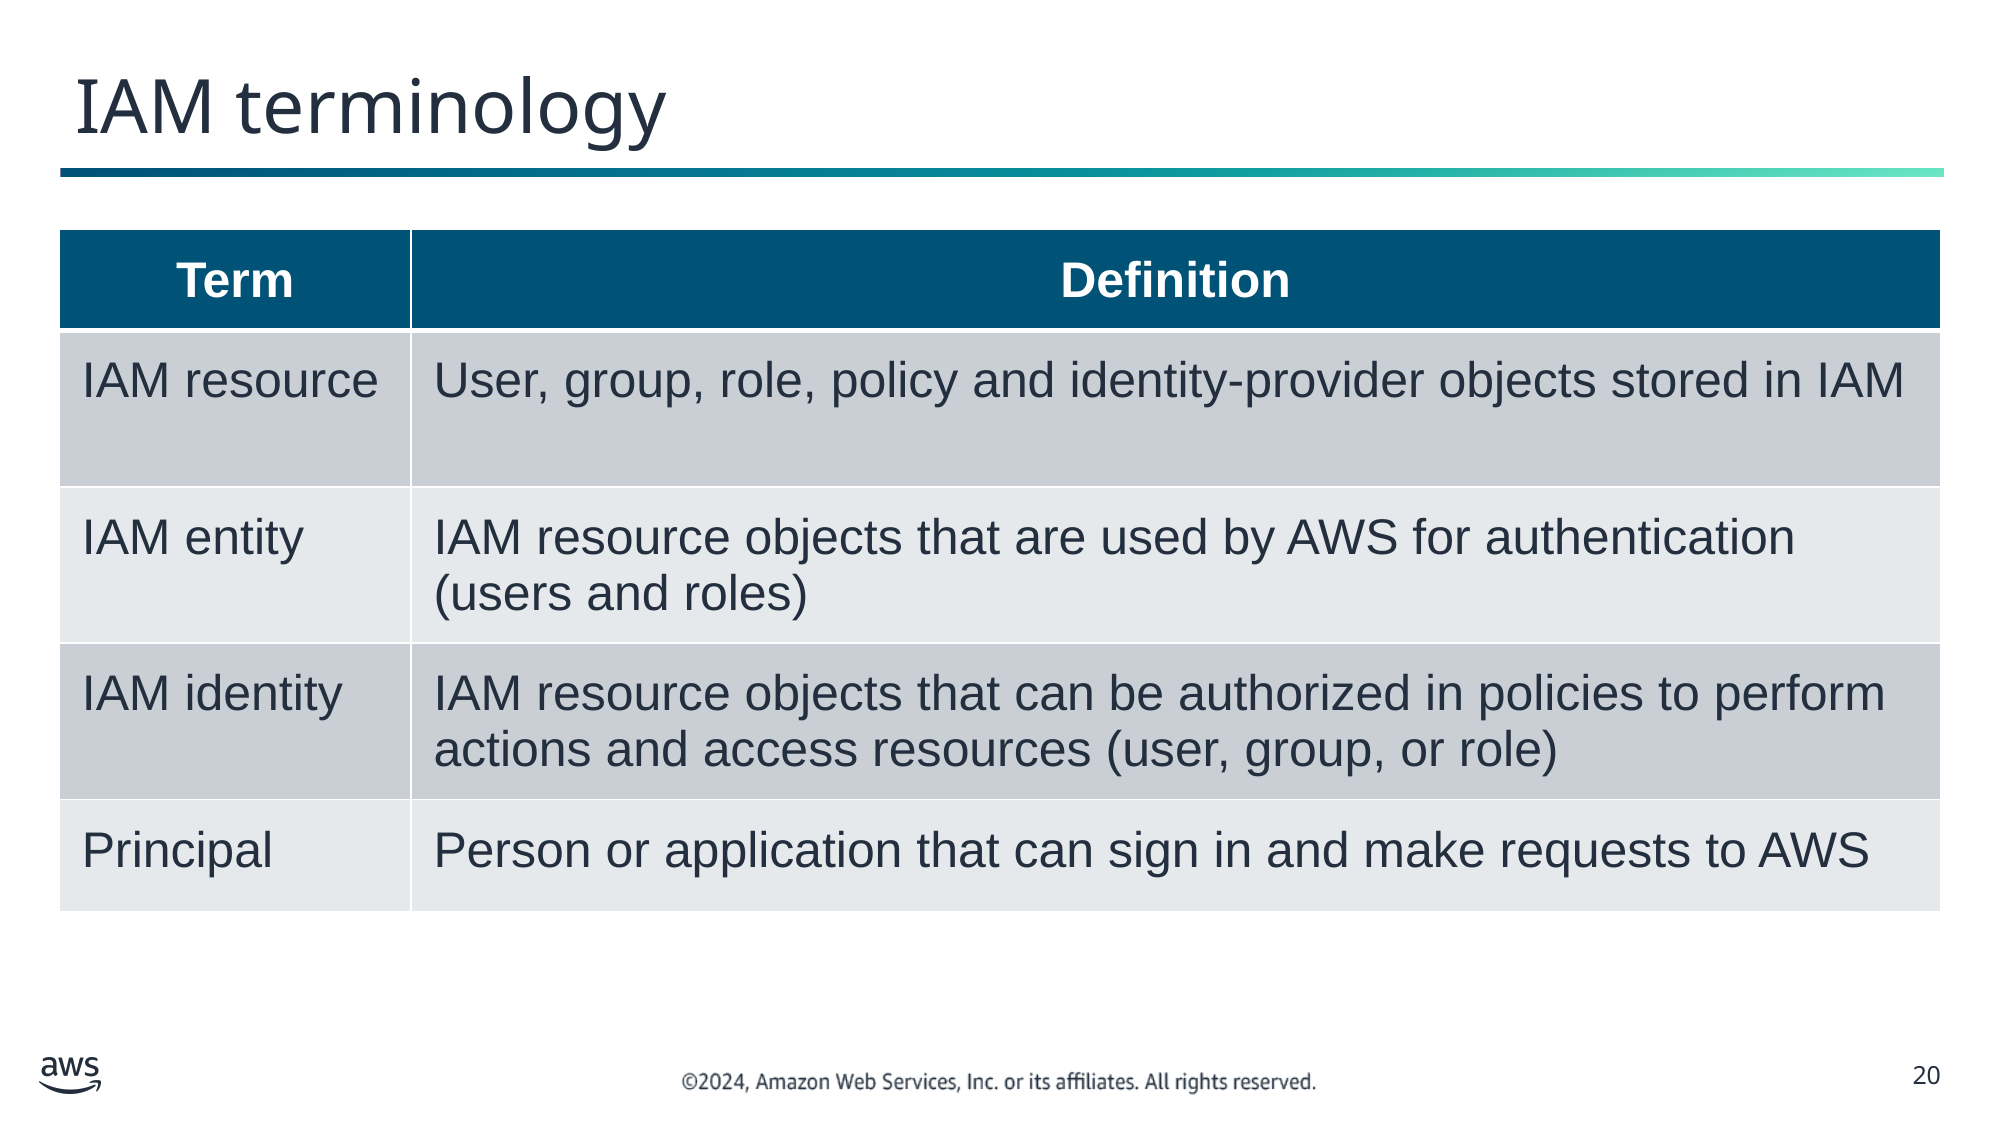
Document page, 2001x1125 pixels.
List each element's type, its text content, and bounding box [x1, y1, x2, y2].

picture [621, 1061, 1378, 1105]
table_cell IAM entity [60, 488, 410, 642]
table_cell IAM resource objects that can be authorized in policies to perform actions and access resources (user, group, or role) [412, 644, 1940, 799]
table_cell IAM resource objects that are used by AWS for authentication (users and roles) [412, 488, 1940, 642]
table_cell Principal [60, 800, 410, 911]
table_cell IAM resource [60, 333, 410, 486]
picture [39, 1057, 101, 1094]
table_header Term [60, 230, 410, 328]
table_cell User, group, role, policy and identity-provider objects stored in IAM [412, 333, 1940, 486]
table_header Definition [412, 230, 1940, 328]
table_cell Person or application that can sign in and make requests to AWS [412, 800, 1940, 911]
title IAM terminology [60, 49, 1941, 170]
table_cell IAM identity [60, 644, 410, 799]
slide_number ‹#› [1861, 1057, 1941, 1095]
picture [682, 168, 1944, 177]
